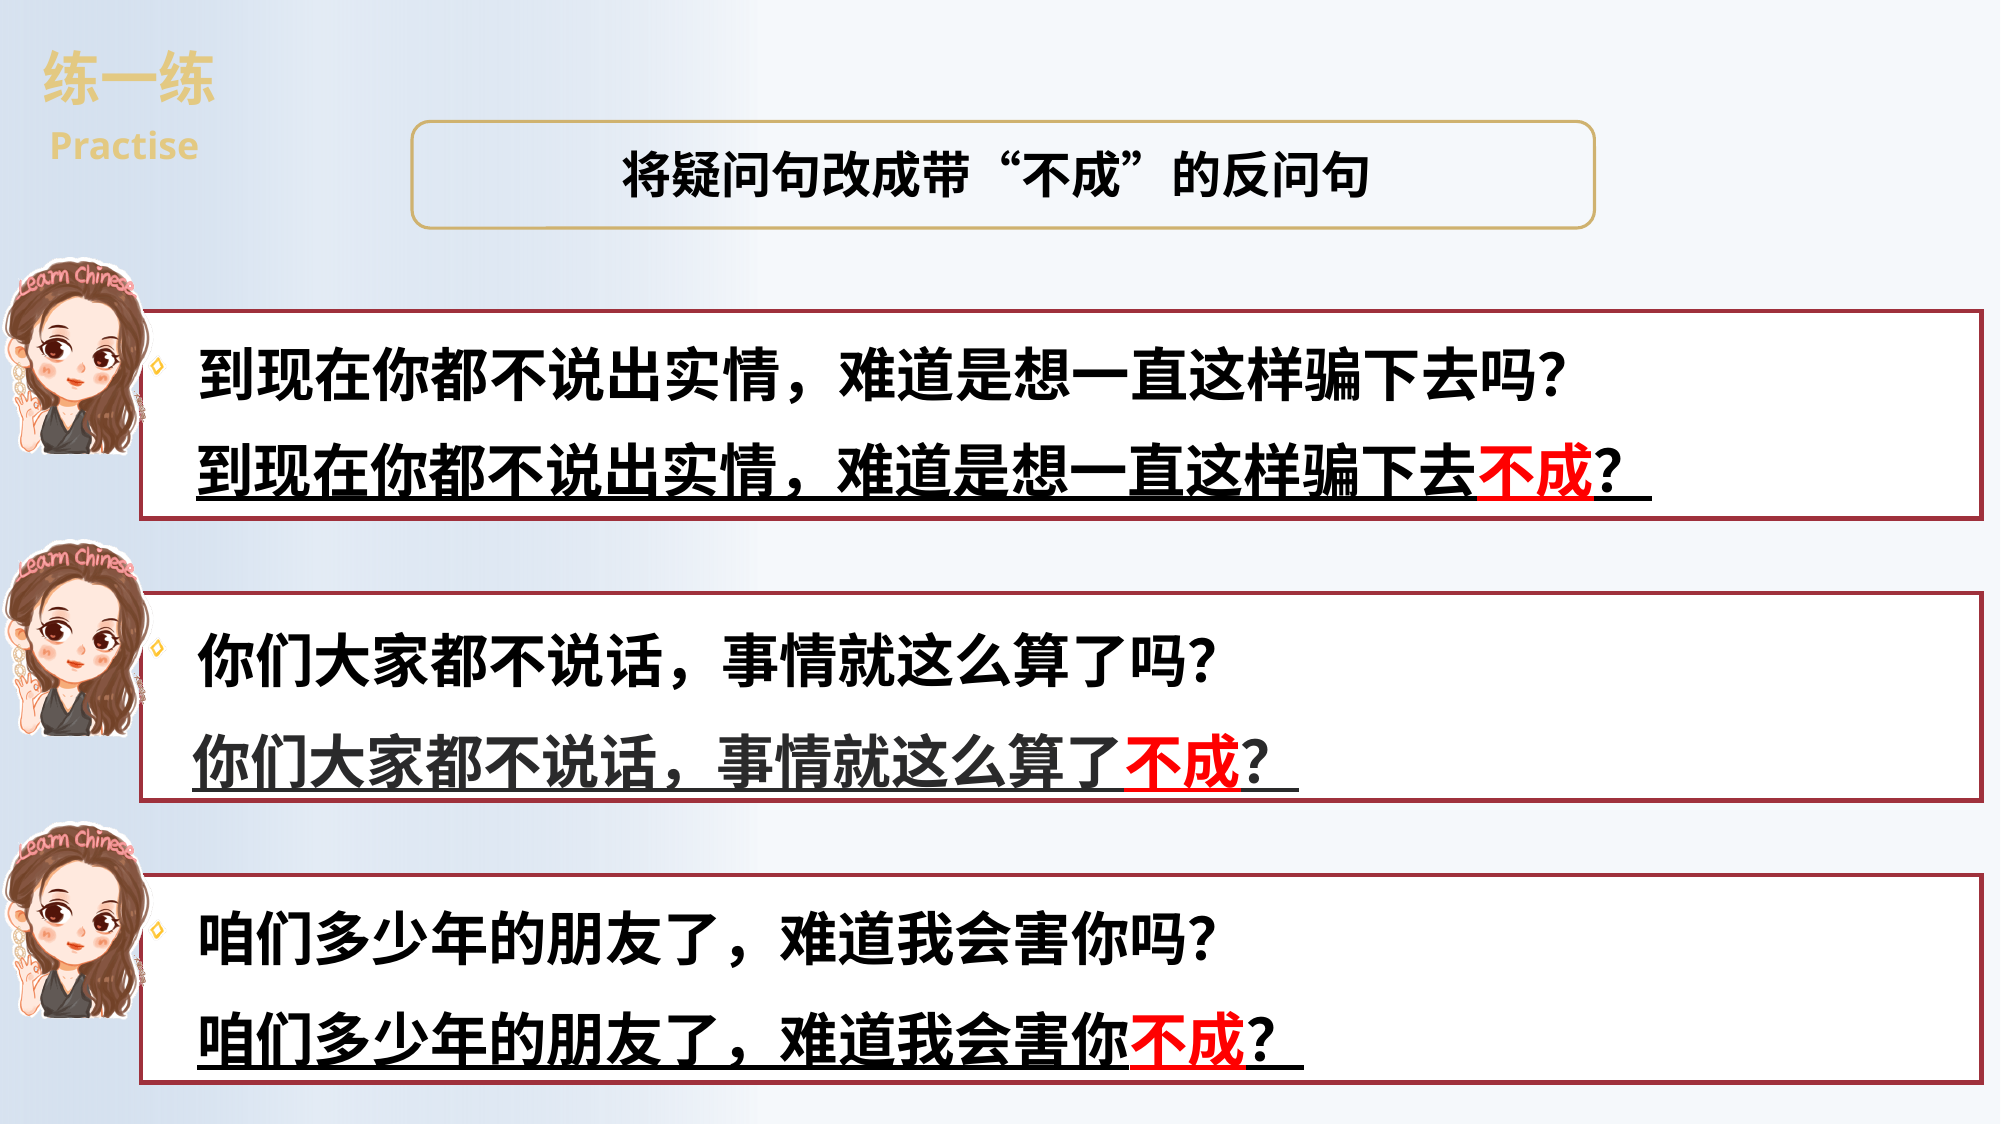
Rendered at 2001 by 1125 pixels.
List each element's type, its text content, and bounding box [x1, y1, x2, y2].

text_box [0, 230, 1982, 512]
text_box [0, 512, 1982, 794]
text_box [397, 121, 1595, 229]
text_box 练一练 [27, 35, 233, 120]
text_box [0, 794, 1982, 1083]
picture [0, 0, 2001, 1125]
text_box Practise [34, 115, 215, 175]
